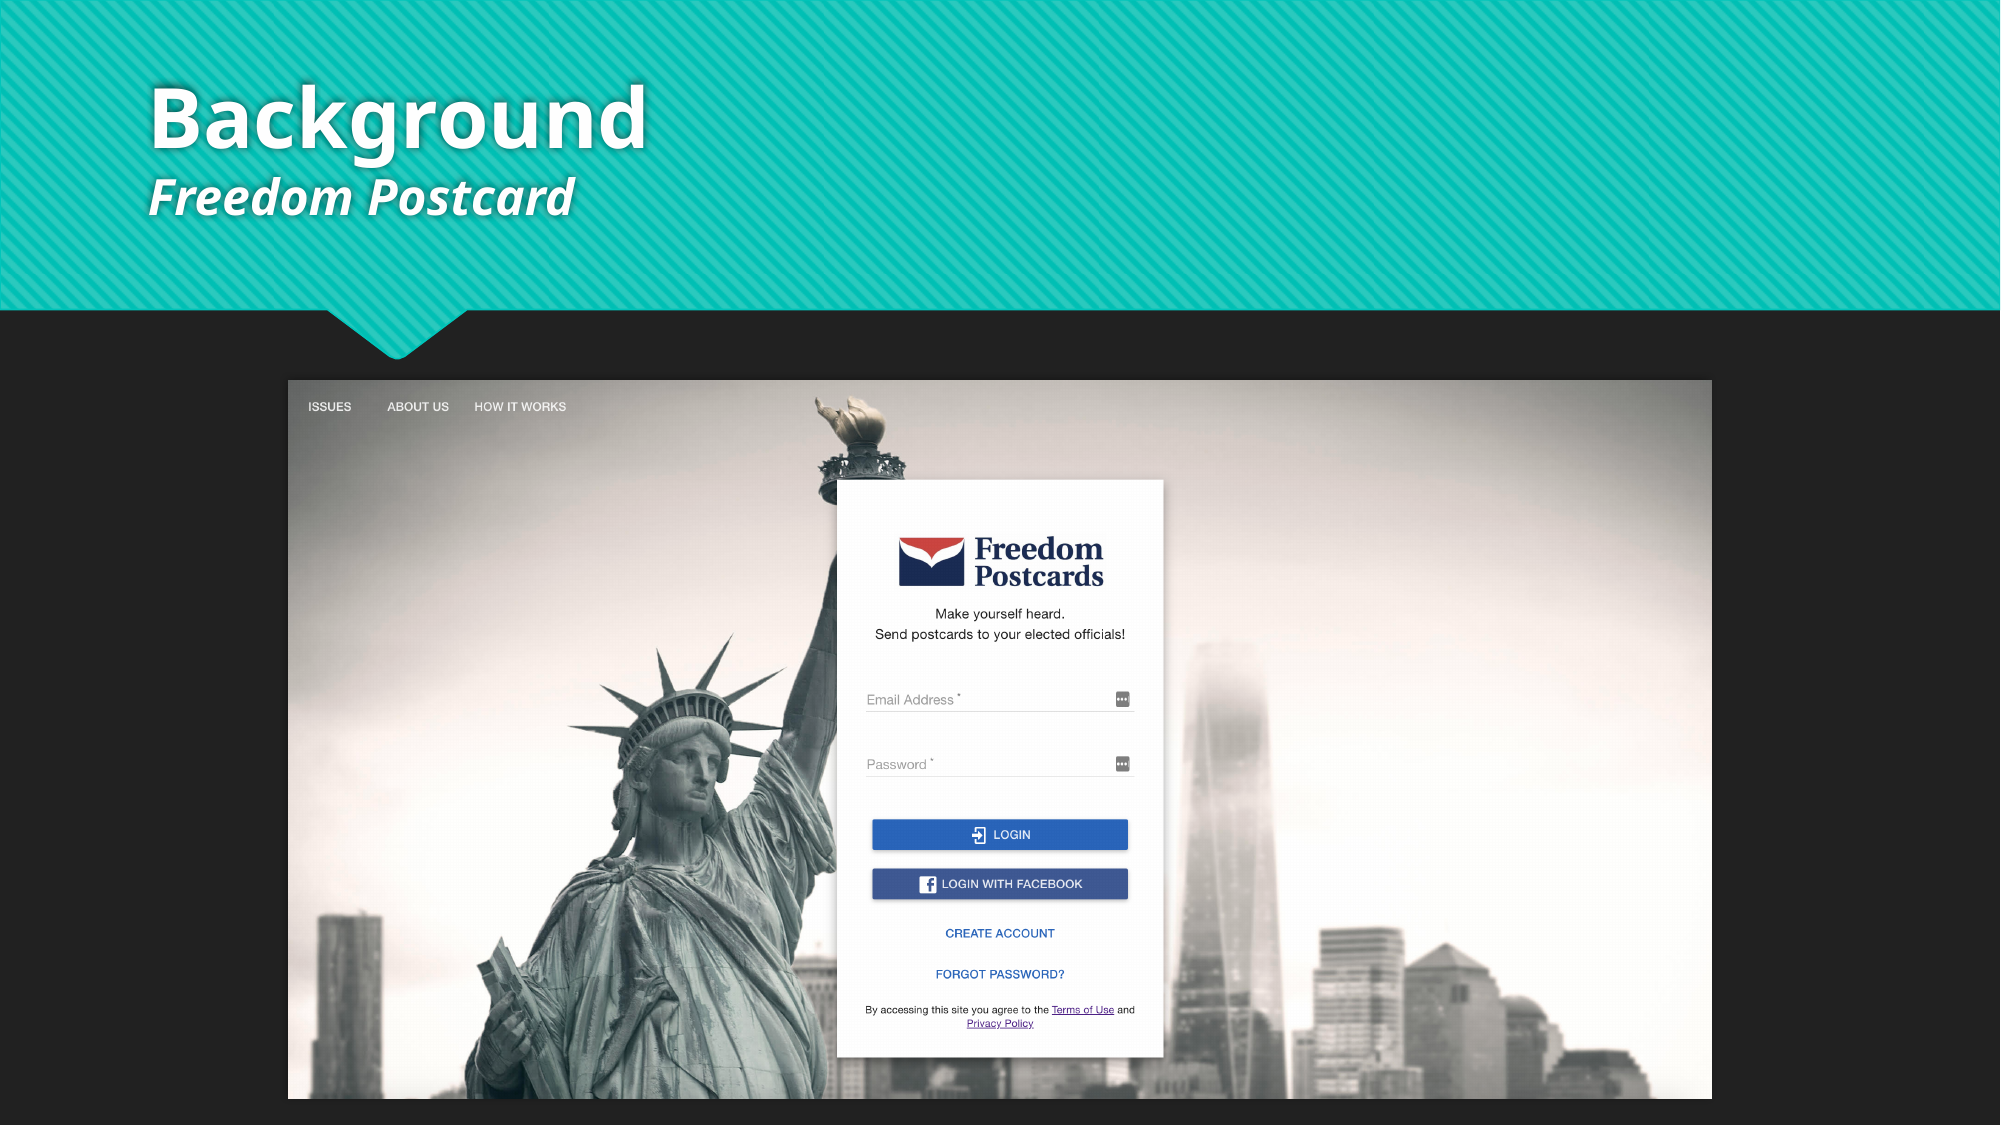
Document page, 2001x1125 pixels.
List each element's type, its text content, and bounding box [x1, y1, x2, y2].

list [288, 380, 1712, 1100]
title Background Freedom Postcard [132, 73, 1868, 233]
